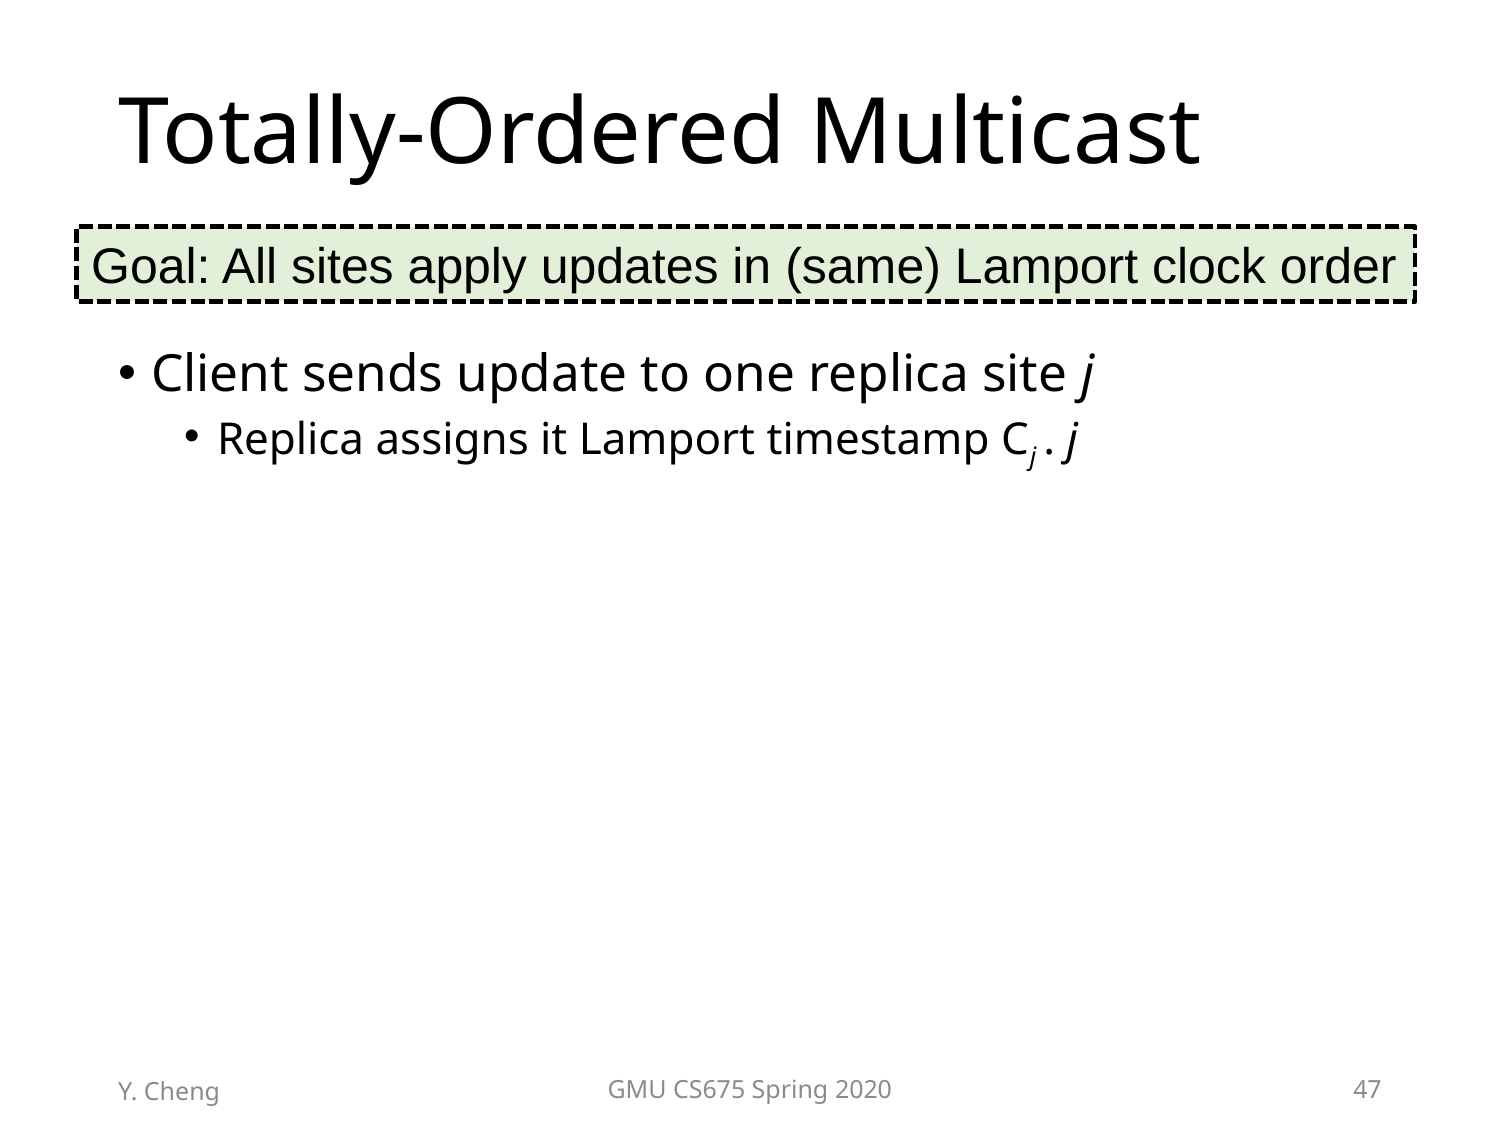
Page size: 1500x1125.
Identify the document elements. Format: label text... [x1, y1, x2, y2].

slide_number Y. Cheng [103, 1060, 441, 1121]
text_box Goal: All sites apply updates in (same) Lamport clock order [76, 226, 1415, 302]
slide_number 47 [1059, 1060, 1397, 1121]
footer GMU CS675 Spring 2020 [496, 1060, 1004, 1121]
title Totally-Ordered Multicast [103, 25, 1397, 226]
list Client sends update to one replica site j Replica assigns it Lamport timestamp Cj . j [103, 339, 1389, 474]
